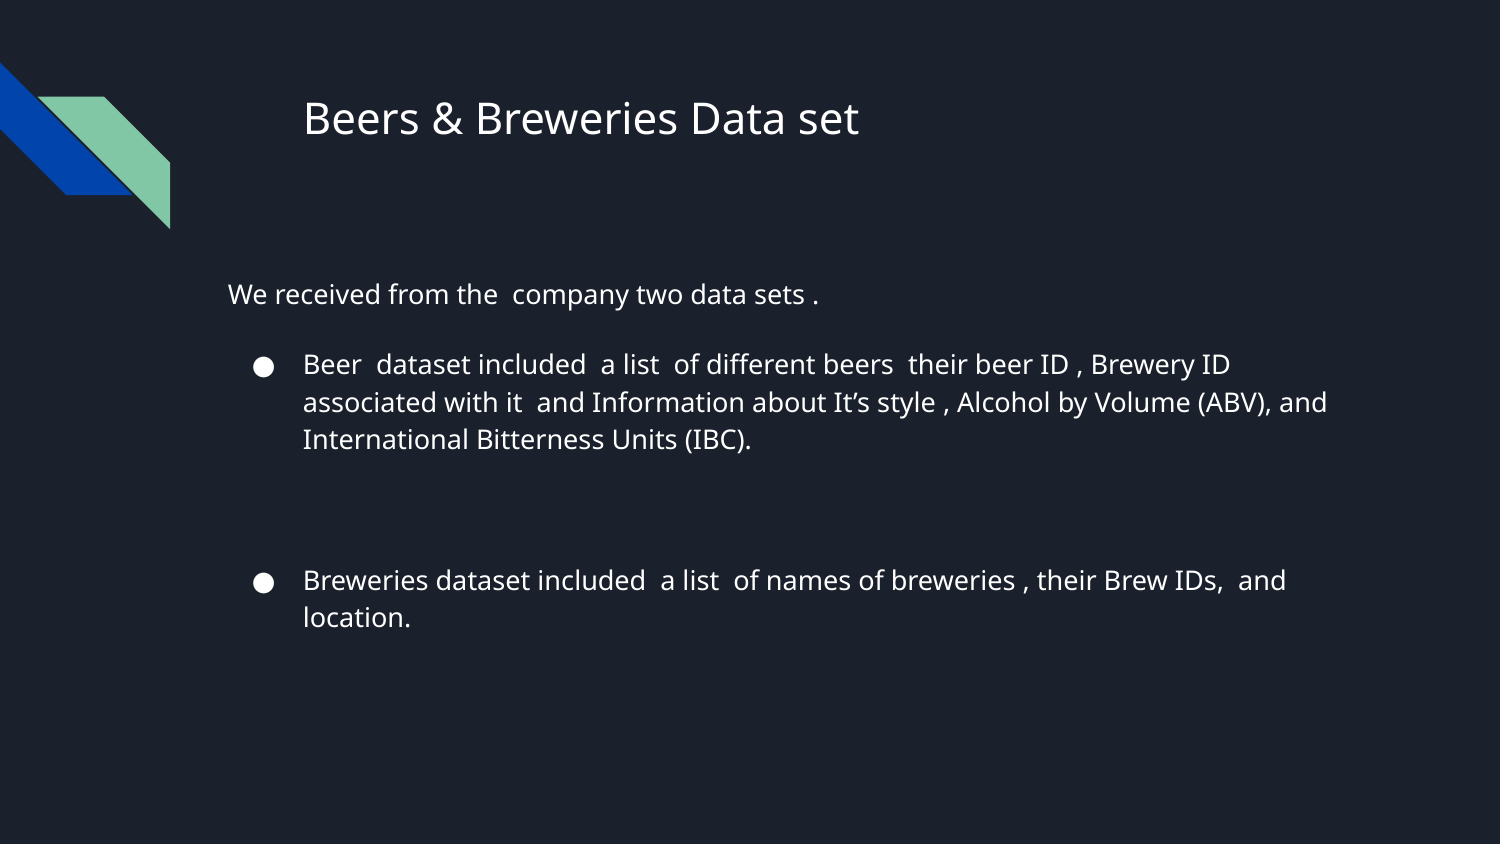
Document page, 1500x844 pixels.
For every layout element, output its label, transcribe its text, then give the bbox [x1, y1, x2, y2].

title Beers & Breweries Data set [212, 68, 1368, 218]
list We received from the company two data sets . Beer dataset included a list of different beers their beer ID , Brewery ID associated with it and Information about It’s style , Alcohol by Volume (ABV), and International Bitterness Units (IBC). Breweries dataset included a list of names of breweries , their Brew IDs, and location. [212, 257, 1368, 735]
